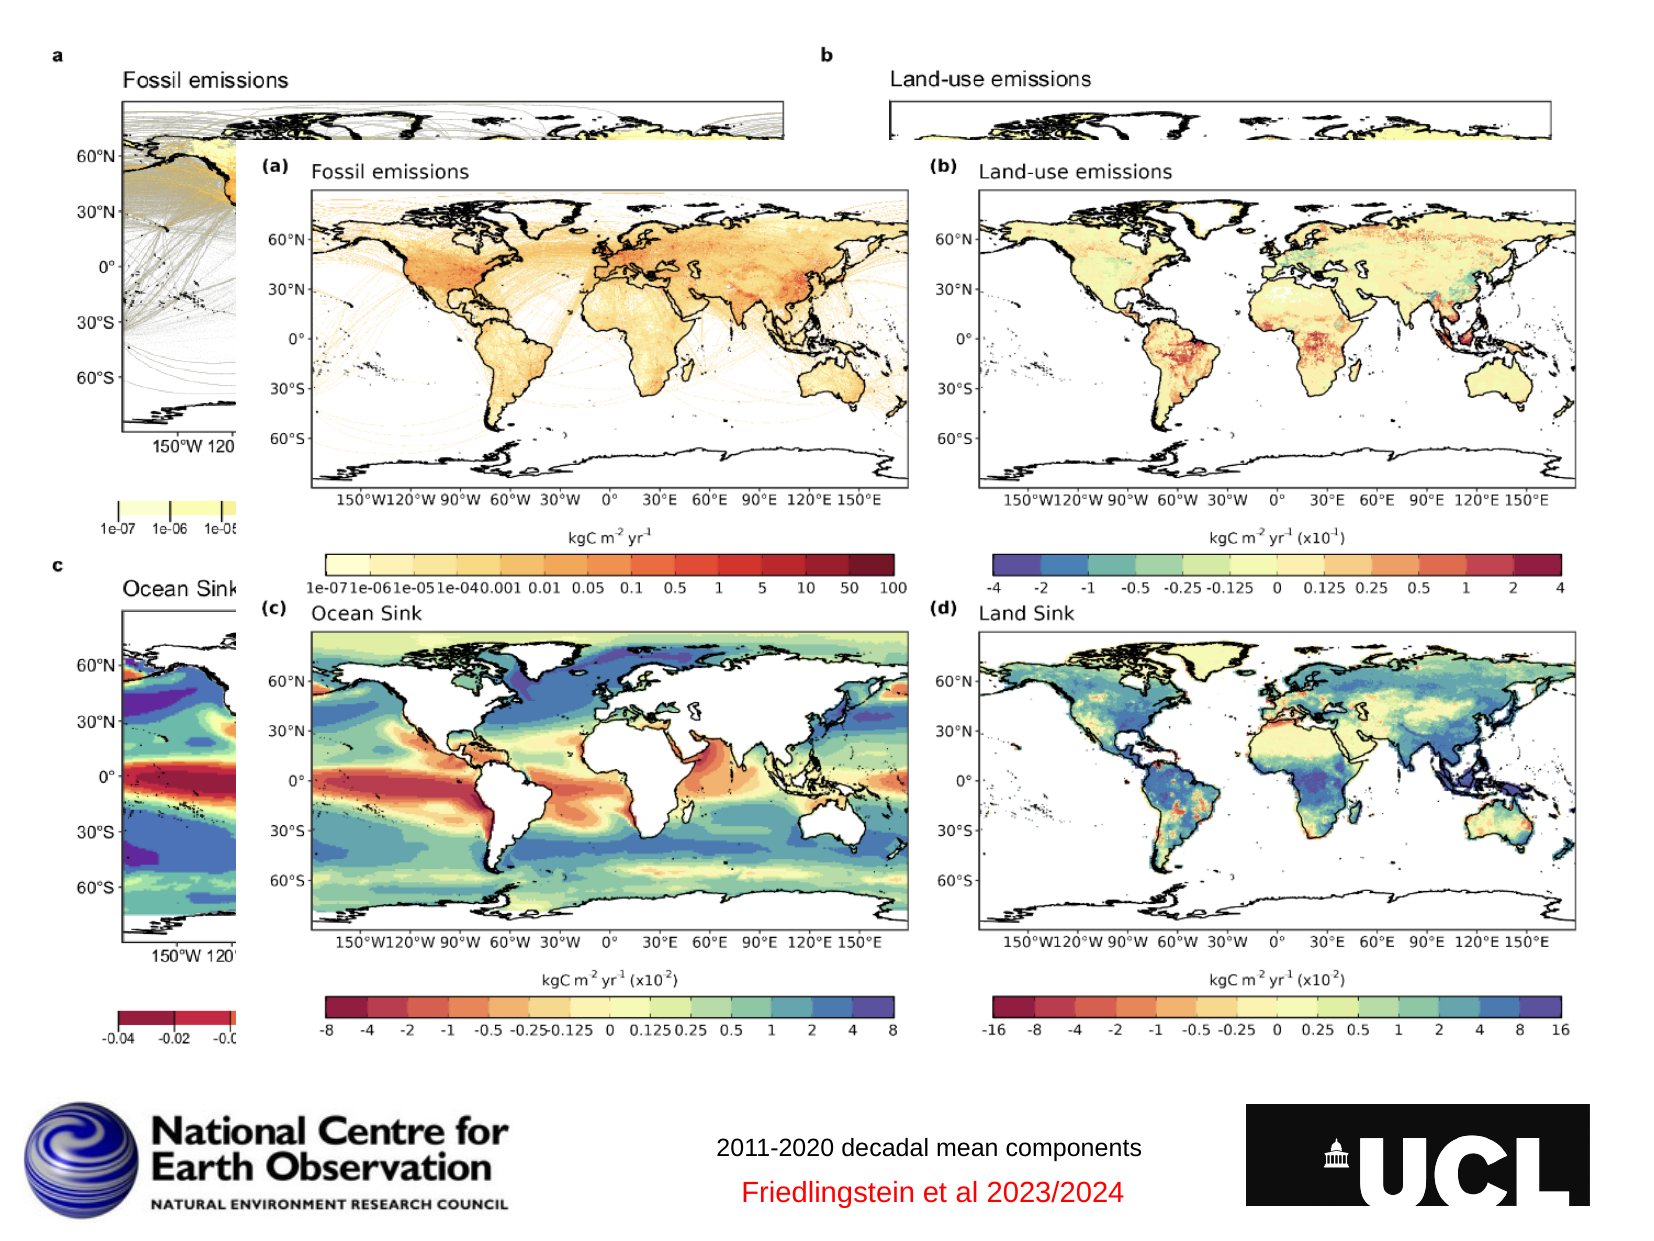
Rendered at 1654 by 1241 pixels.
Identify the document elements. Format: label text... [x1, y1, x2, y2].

text_box 2011-2020 decadal mean components Friedlingstein et al 2023/2024 [519, 1127, 1347, 1217]
picture [0, 20, 1654, 1071]
picture [23, 1097, 513, 1223]
picture [1246, 1104, 1590, 1206]
